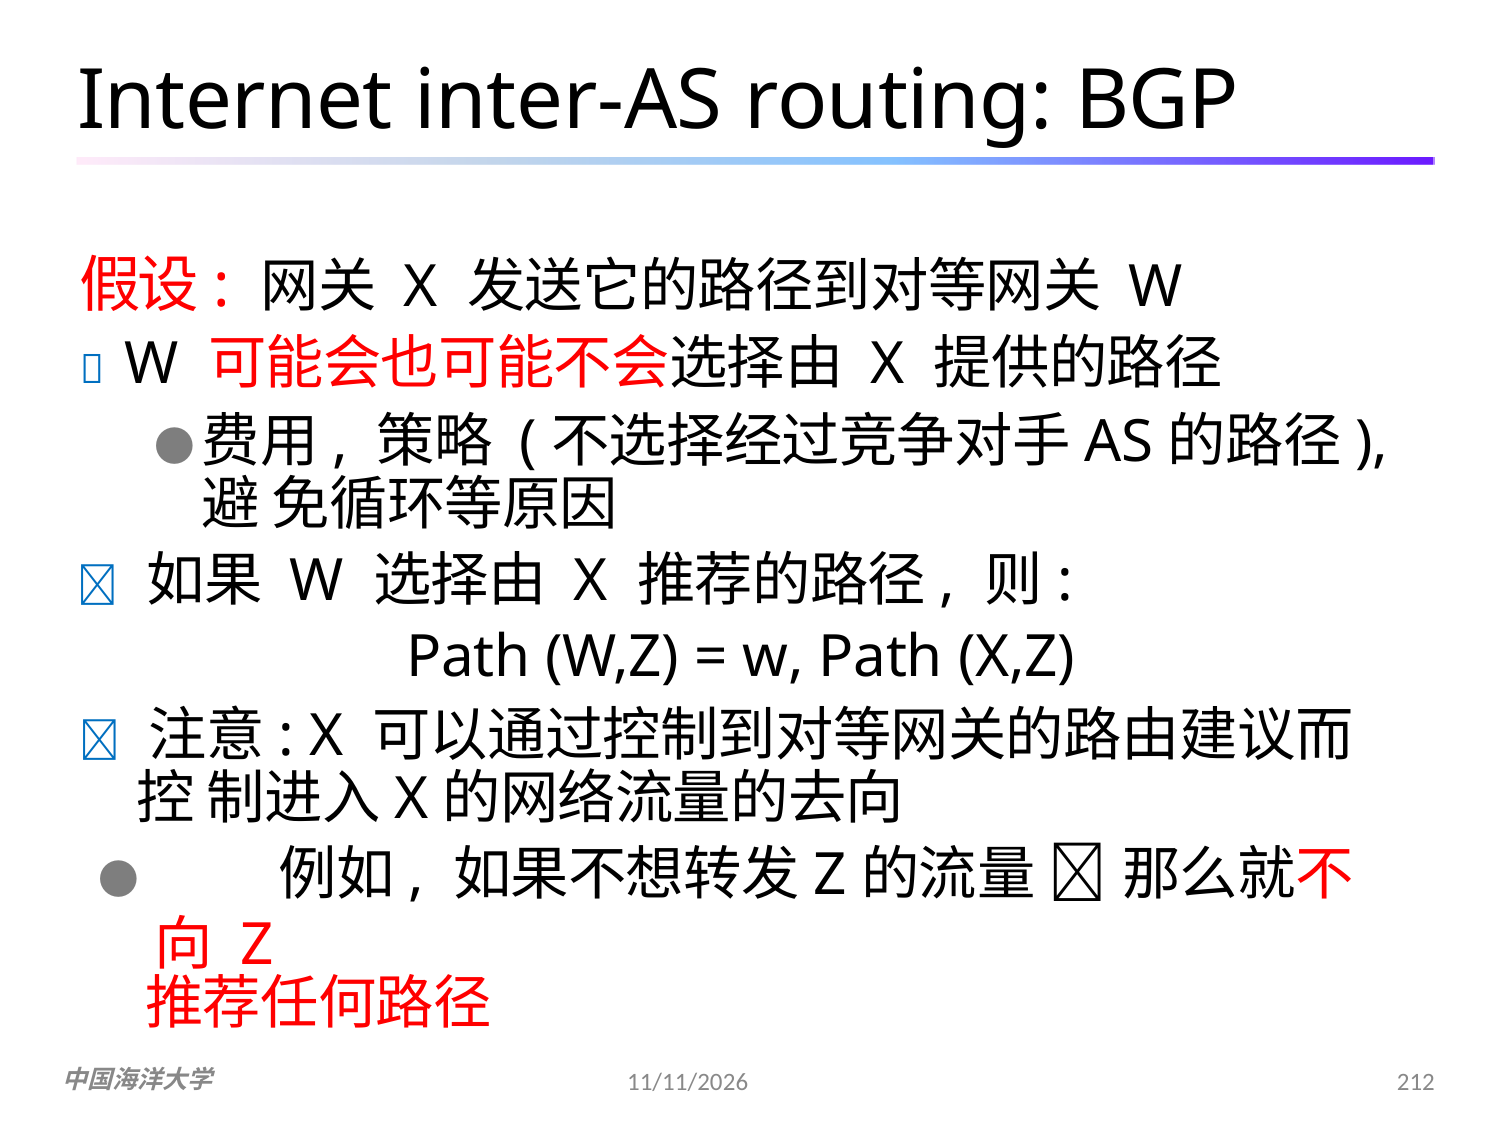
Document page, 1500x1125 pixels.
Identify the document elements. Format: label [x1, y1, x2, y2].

picture [1425, 156, 1435, 165]
title [75, 45, 1425, 233]
text_box [77, 245, 1406, 967]
